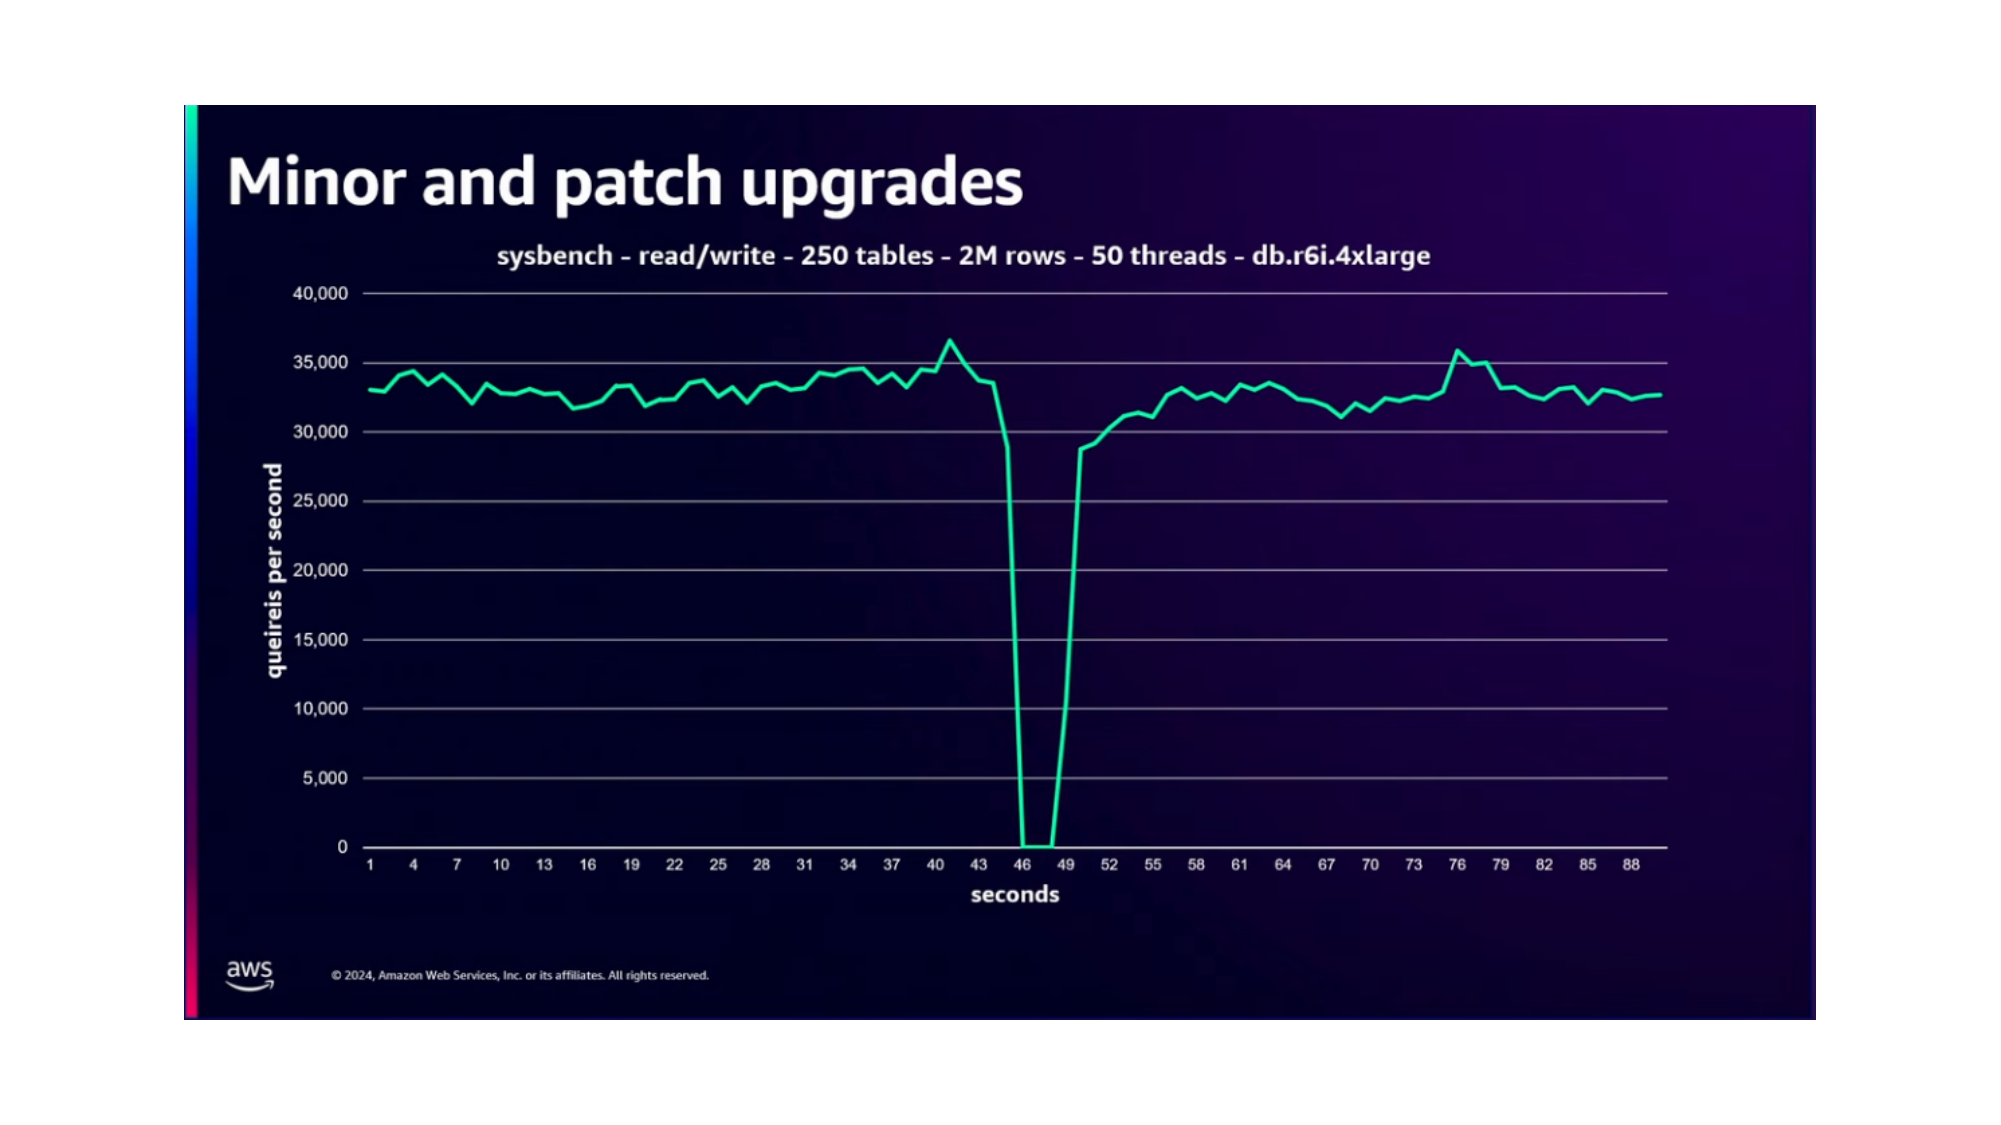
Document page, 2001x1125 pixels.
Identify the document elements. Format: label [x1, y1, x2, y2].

picture [183, 104, 1817, 1020]
